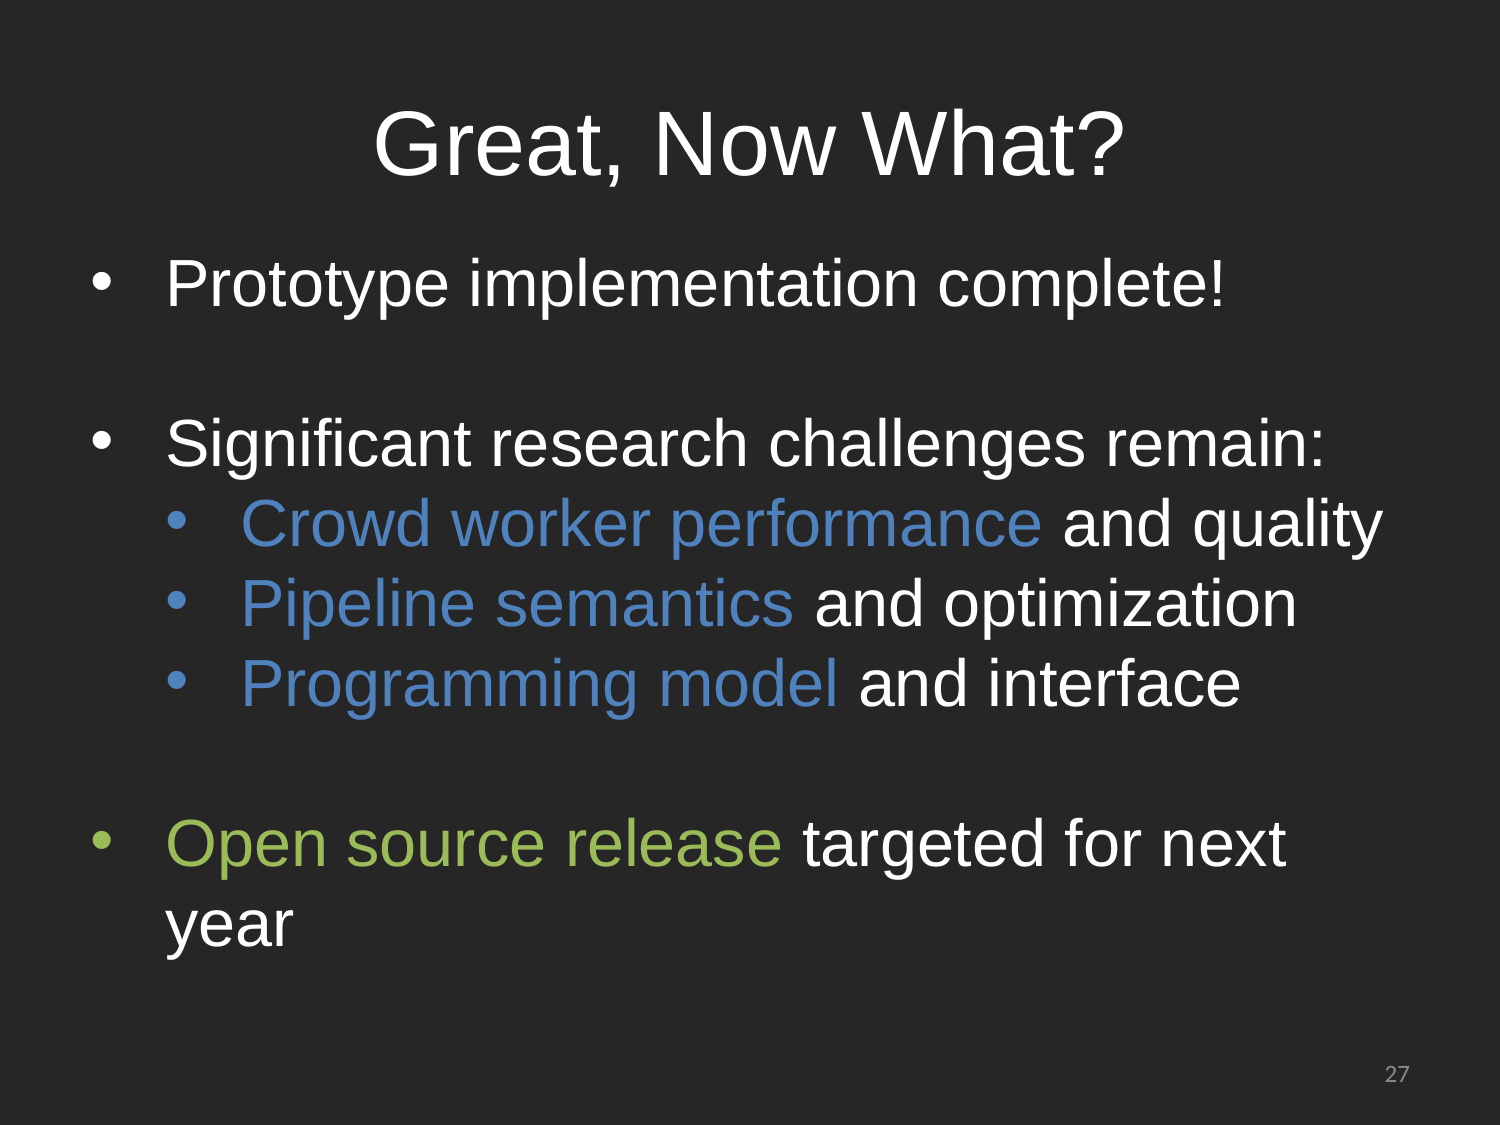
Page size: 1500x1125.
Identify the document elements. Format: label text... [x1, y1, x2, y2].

slide_number 27 [1074, 1042, 1425, 1103]
text_box Prototype implementation complete! Significant research challenges remain: Crowd worker performance and quality Pipeline semantics and optimization Programming model and interface Open source release targeted for next year [75, 232, 1425, 1047]
title Great, Now What? [75, 45, 1425, 232]
